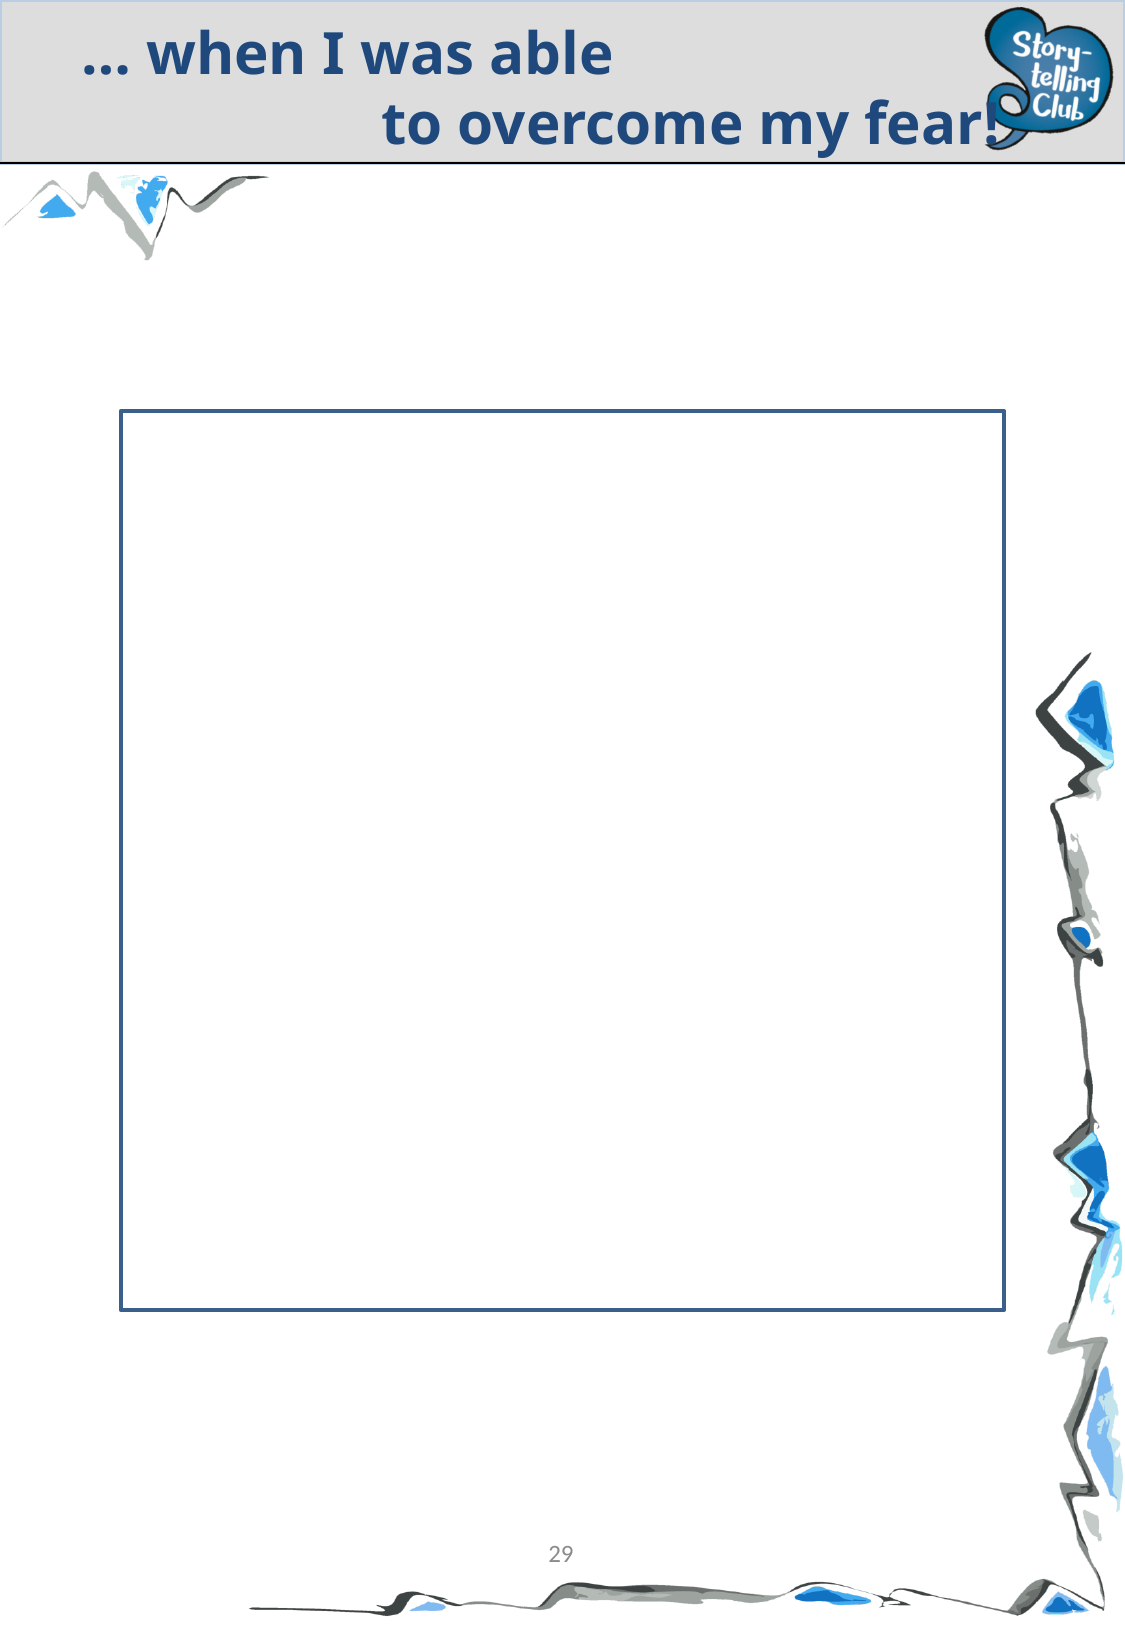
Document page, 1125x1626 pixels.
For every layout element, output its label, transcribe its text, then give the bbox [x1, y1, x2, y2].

picture [967, 10, 1125, 157]
text_box … when I was able to overcome my fear! [66, 6, 1118, 160]
text_box [0, 0, 1125, 160]
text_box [0, 170, 1125, 1625]
picture [978, 2, 1007, 6]
